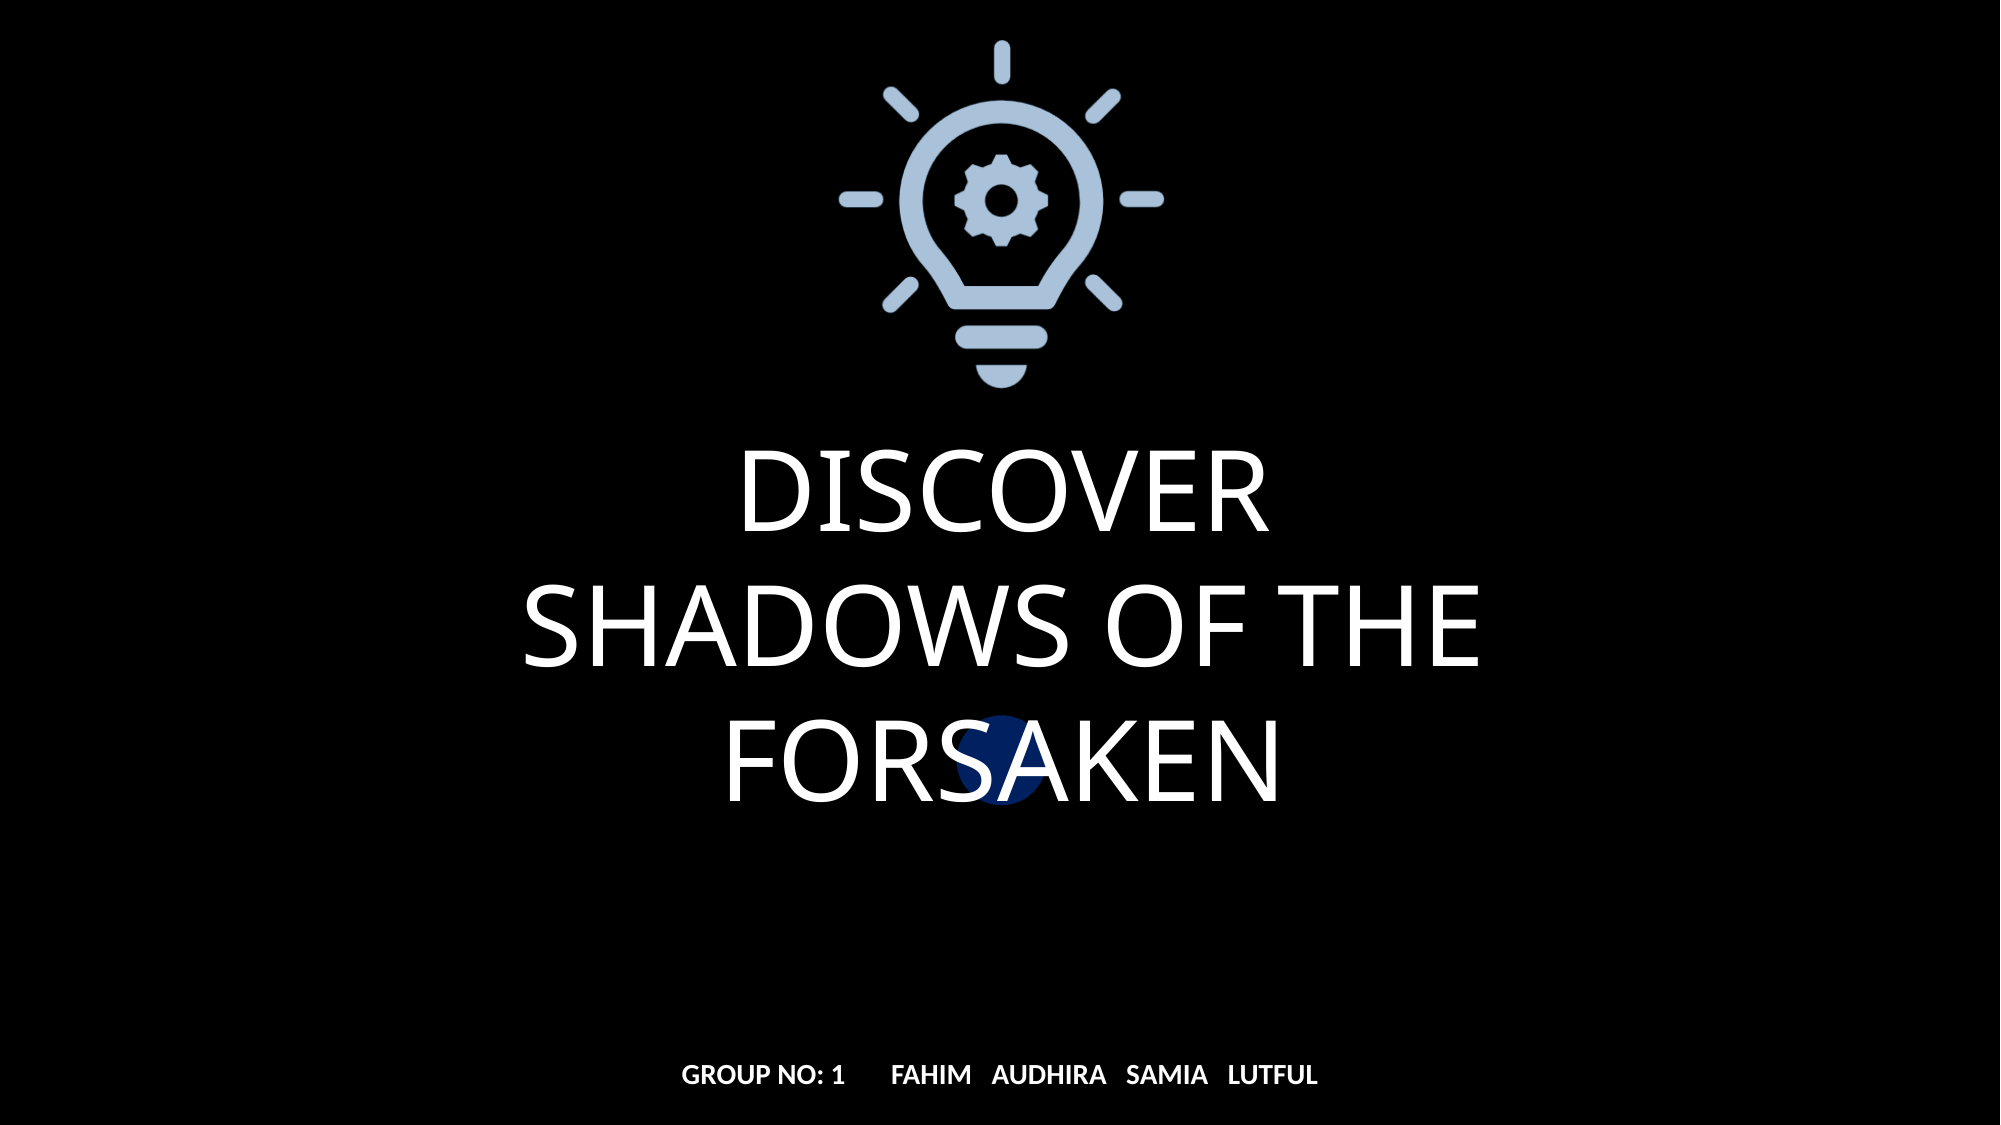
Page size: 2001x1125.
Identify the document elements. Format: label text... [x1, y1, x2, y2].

footer GROUP NO: 1 FAHIM AUDHIRA SAMIA LUTFUL [662, 1042, 1338, 1103]
picture [809, 24, 1201, 411]
text_box DISCOVER SHADOWS OF THE FORSAKEN [458, 411, 1548, 832]
